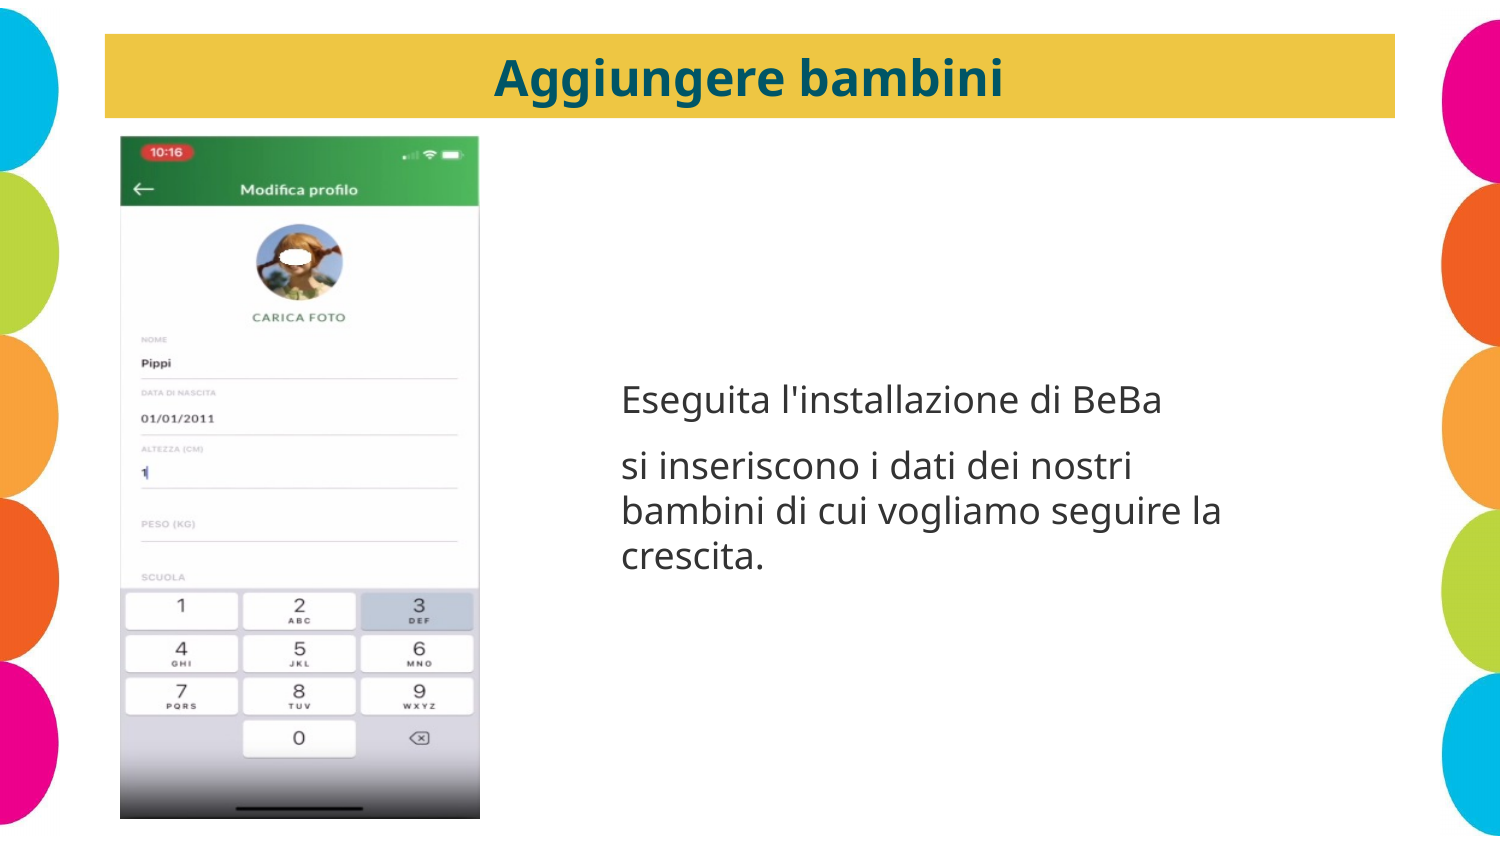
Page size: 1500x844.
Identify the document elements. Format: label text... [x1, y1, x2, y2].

picture [119, 134, 480, 819]
picture [1439, 8, 1500, 836]
text_box Eseguita l'installazione di BeBa si inseriscono i dati dei nostri bambini di cui vogliamo seguire la crescita. [599, 135, 1275, 819]
text_box Aggiungere bambini [119, 42, 1380, 110]
picture [0, 8, 60, 836]
text_box [104, 33, 1395, 119]
